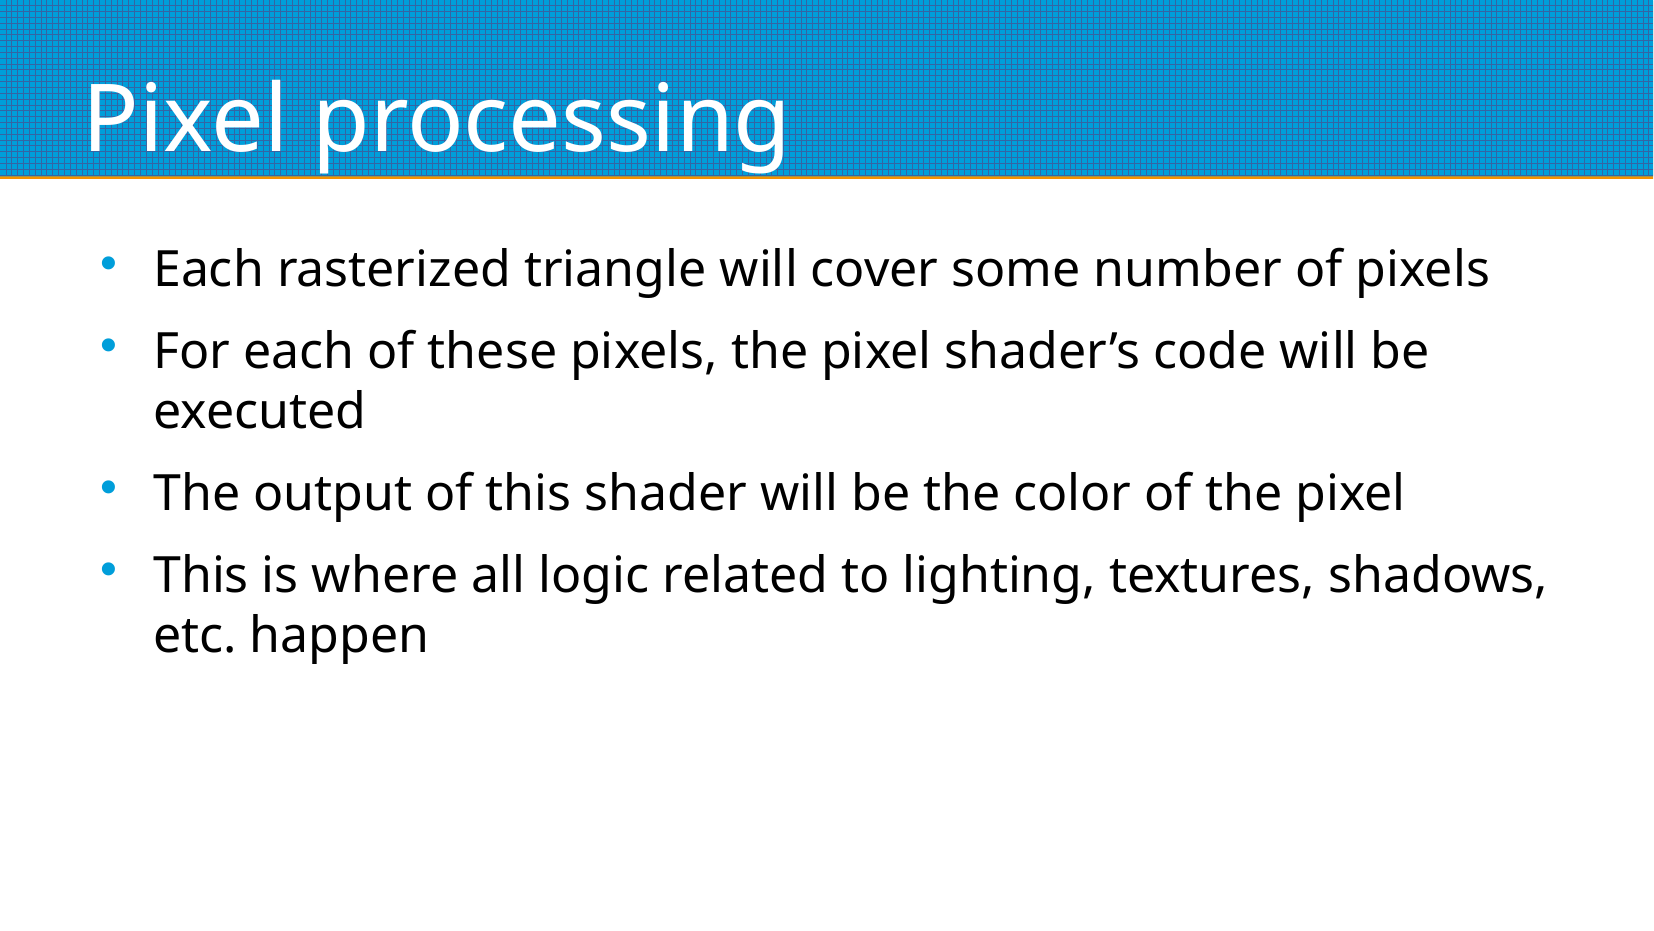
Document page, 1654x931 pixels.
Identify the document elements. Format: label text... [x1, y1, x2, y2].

picture [0, 179, 1654, 931]
title Pixel processing [82, 14, 1571, 170]
list Each rasterized triangle will cover some number of pixels For each of these pixels, the pixel shader’s code will be executed The output of this shader will be the color of the pixel This is where all logic related to lighting, textures, shadows, etc. happen [82, 236, 1563, 810]
